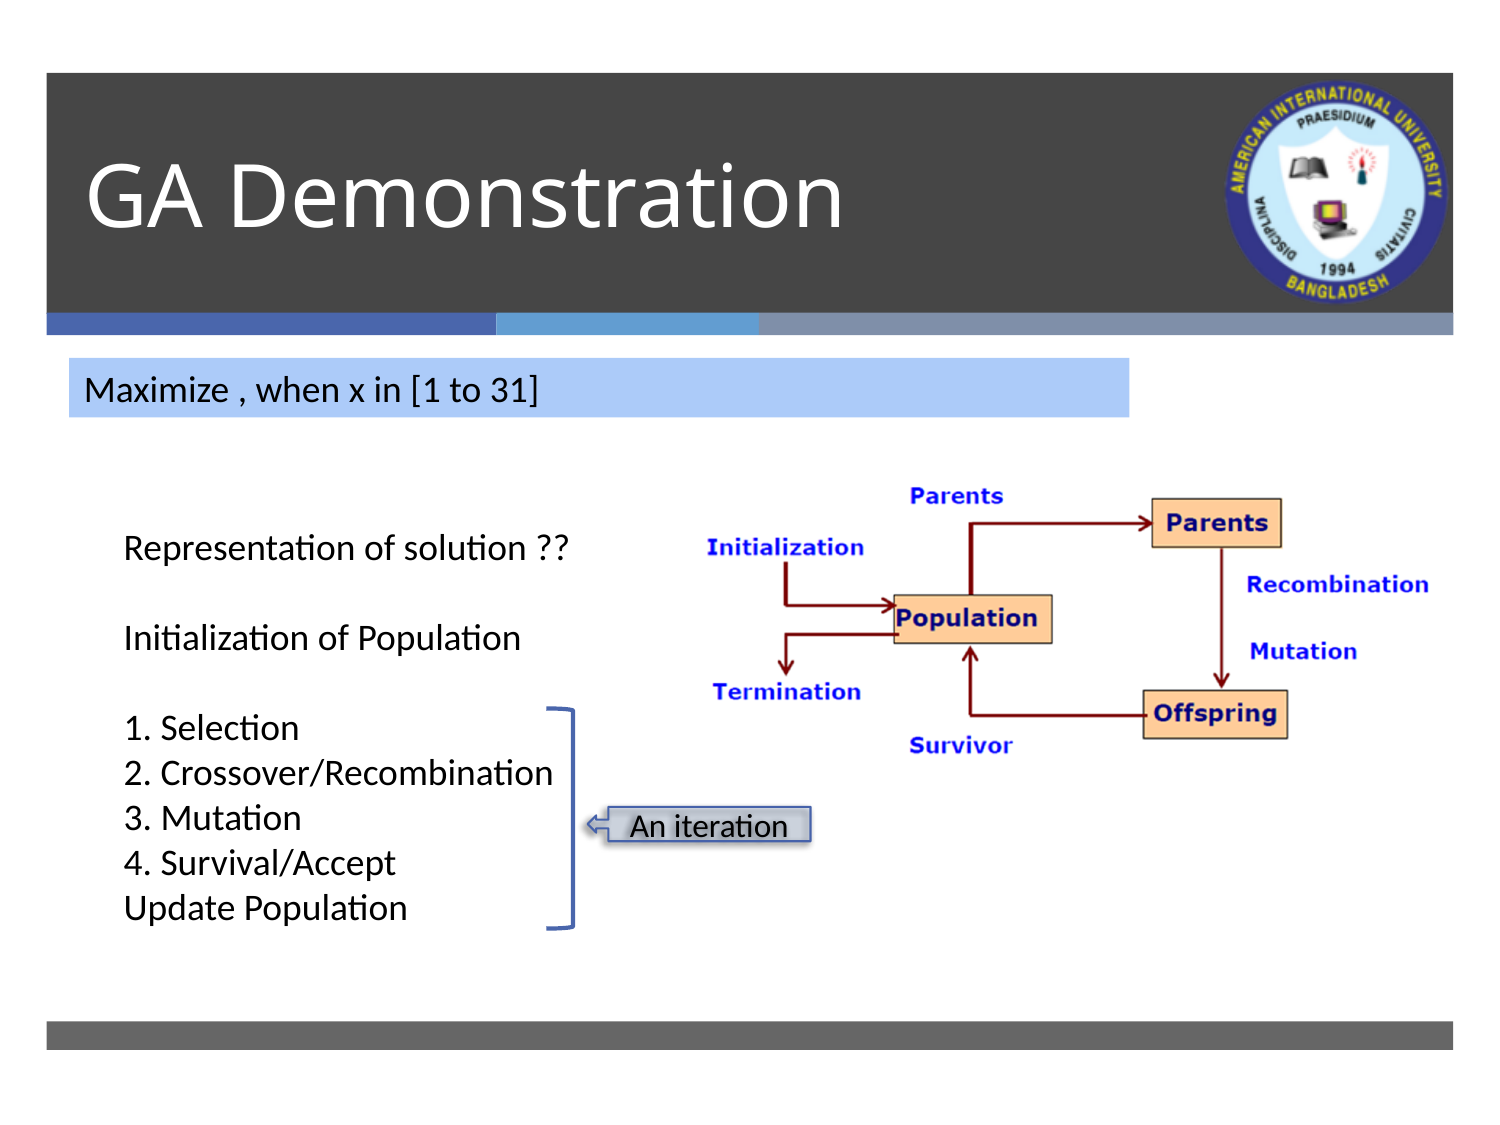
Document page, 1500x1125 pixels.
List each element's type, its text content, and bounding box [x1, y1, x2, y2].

picture [699, 480, 1435, 767]
title GA Demonstration [69, 73, 1351, 253]
text_box An iteration [586, 805, 812, 843]
picture [1220, 75, 1454, 310]
text_box [546, 706, 576, 931]
text_box Representation of solution ?? Initialization of Population 1. Selection 2. Crossover/Recombination 3. Mutation 4. Survival/Accept Update Population [108, 515, 588, 935]
